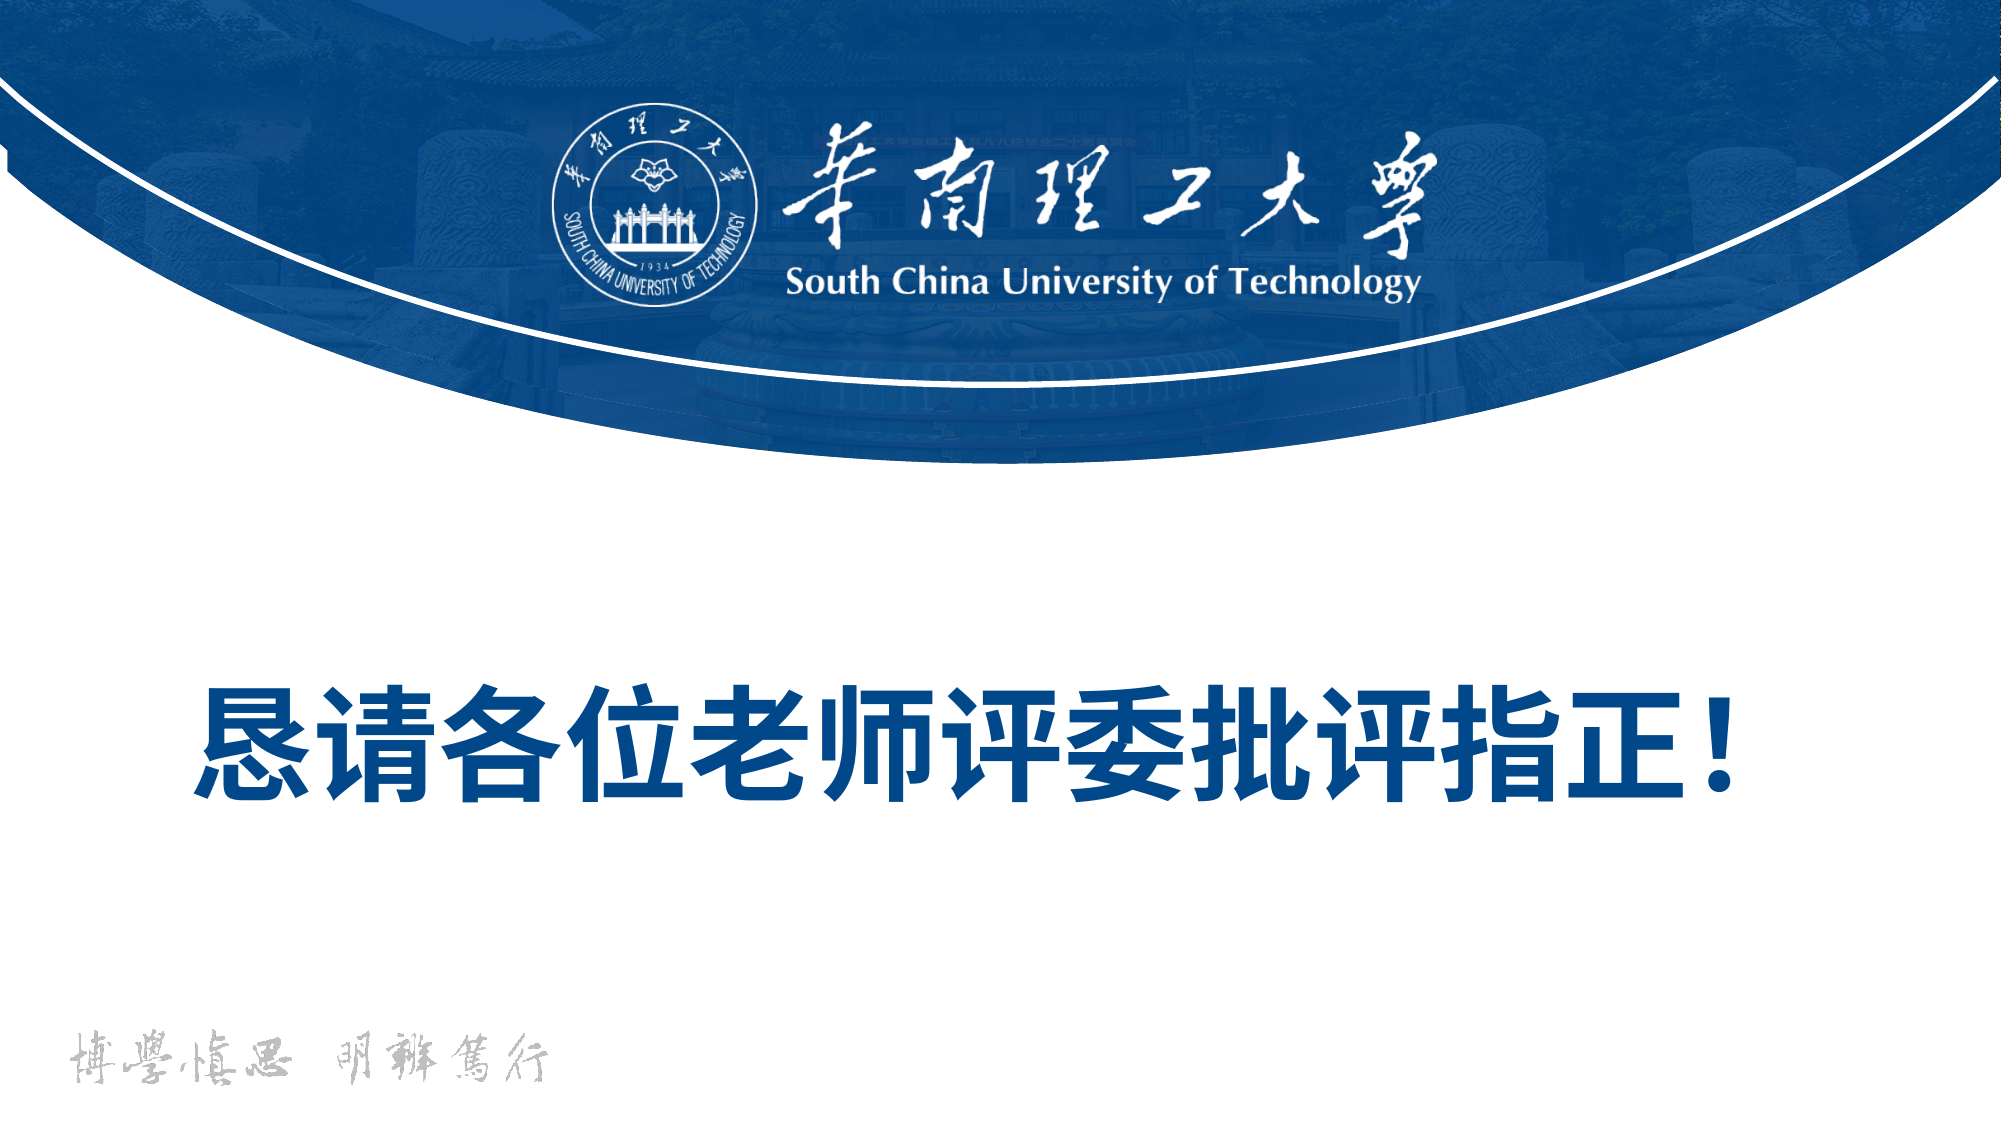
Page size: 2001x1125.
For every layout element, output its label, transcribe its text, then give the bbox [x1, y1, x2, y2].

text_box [7, 436, 2000, 464]
text_box 恳请各位老师评委批评指正！ [2, 659, 2000, 825]
picture [539, 18, 1454, 401]
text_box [0, 0, 2000, 436]
picture [43, 1022, 573, 1094]
